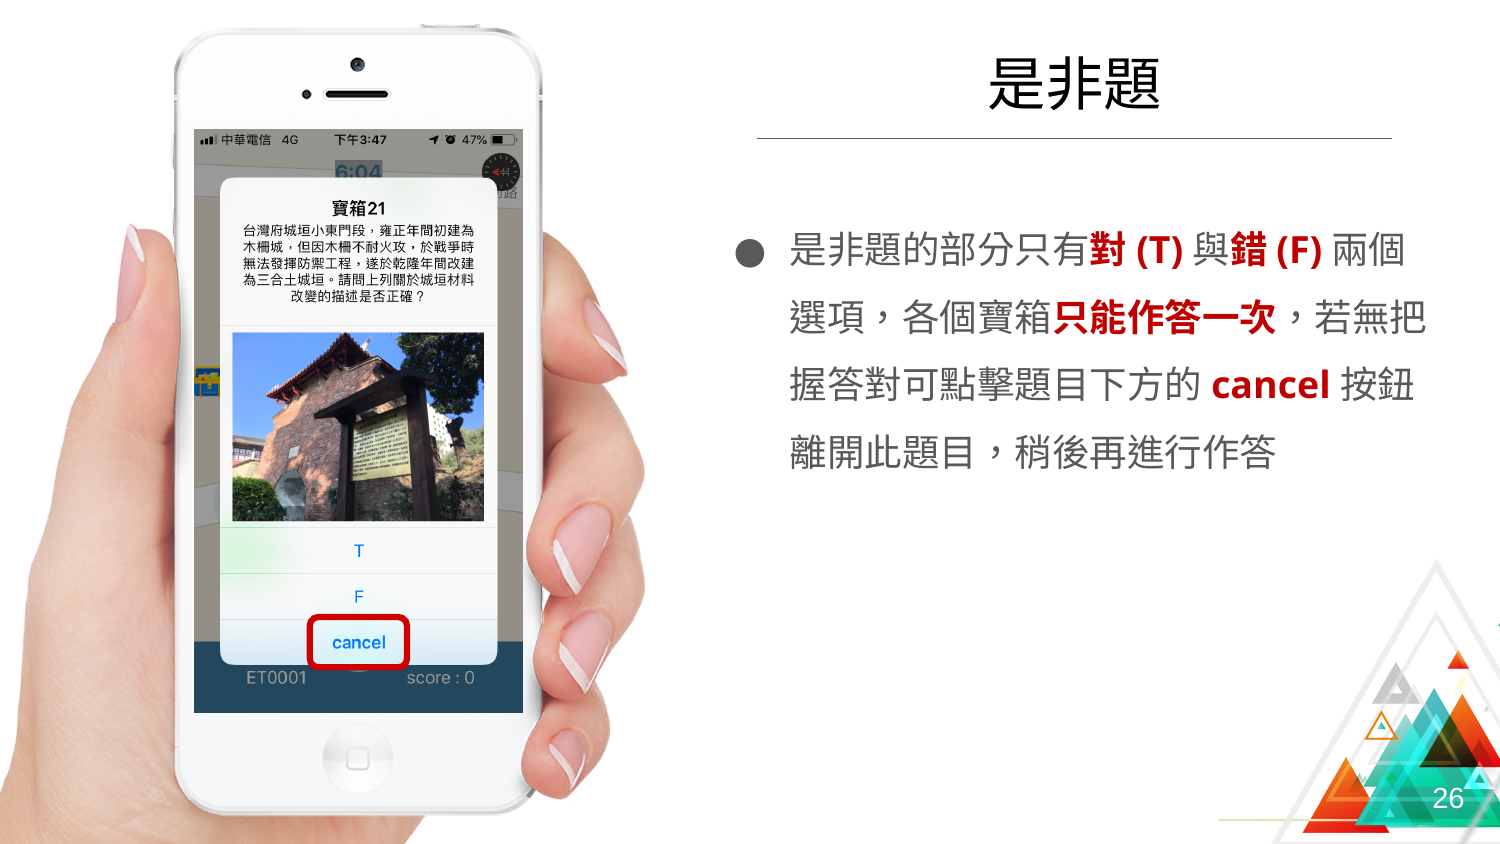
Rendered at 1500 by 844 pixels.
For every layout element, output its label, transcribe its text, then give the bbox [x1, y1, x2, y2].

picture [1218, 558, 1500, 844]
slide_number 26 [1389, 764, 1480, 830]
title 是非題 [699, 32, 1449, 127]
list 是非題的部分只有對(T)與錯(F)兩個選項，各個寶箱只能作答一次，若無把握答對可點擊題目下方的cancel按鈕離開此題目，稍後再進行作答 [699, 189, 1449, 750]
picture [0, 24, 646, 844]
